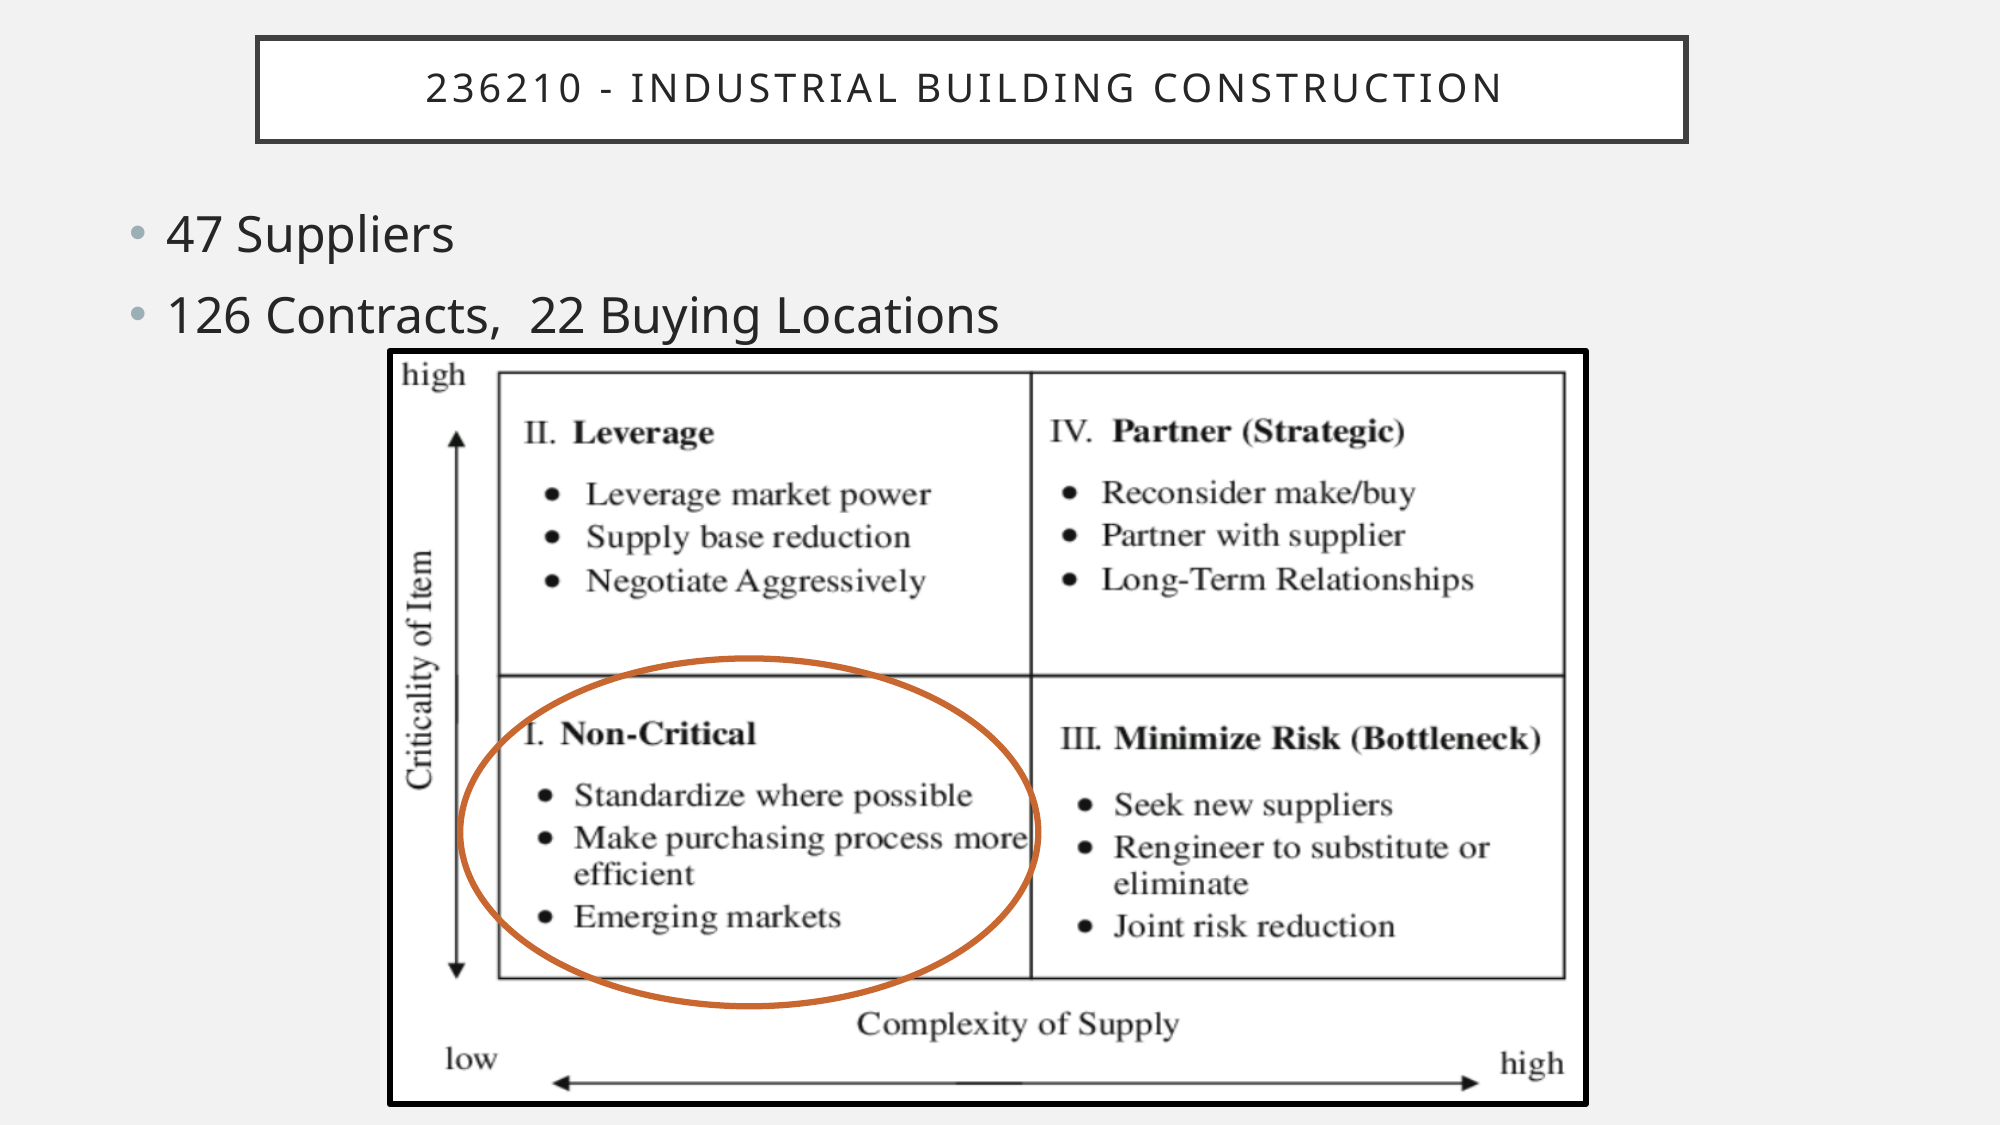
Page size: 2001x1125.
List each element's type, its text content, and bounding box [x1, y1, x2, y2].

picture [392, 353, 1583, 1101]
title 236210 - Industrial Building Construction [255, 35, 1689, 144]
list 47 Suppliers 126 Contracts, 22 Buying Locations [114, 194, 1829, 942]
